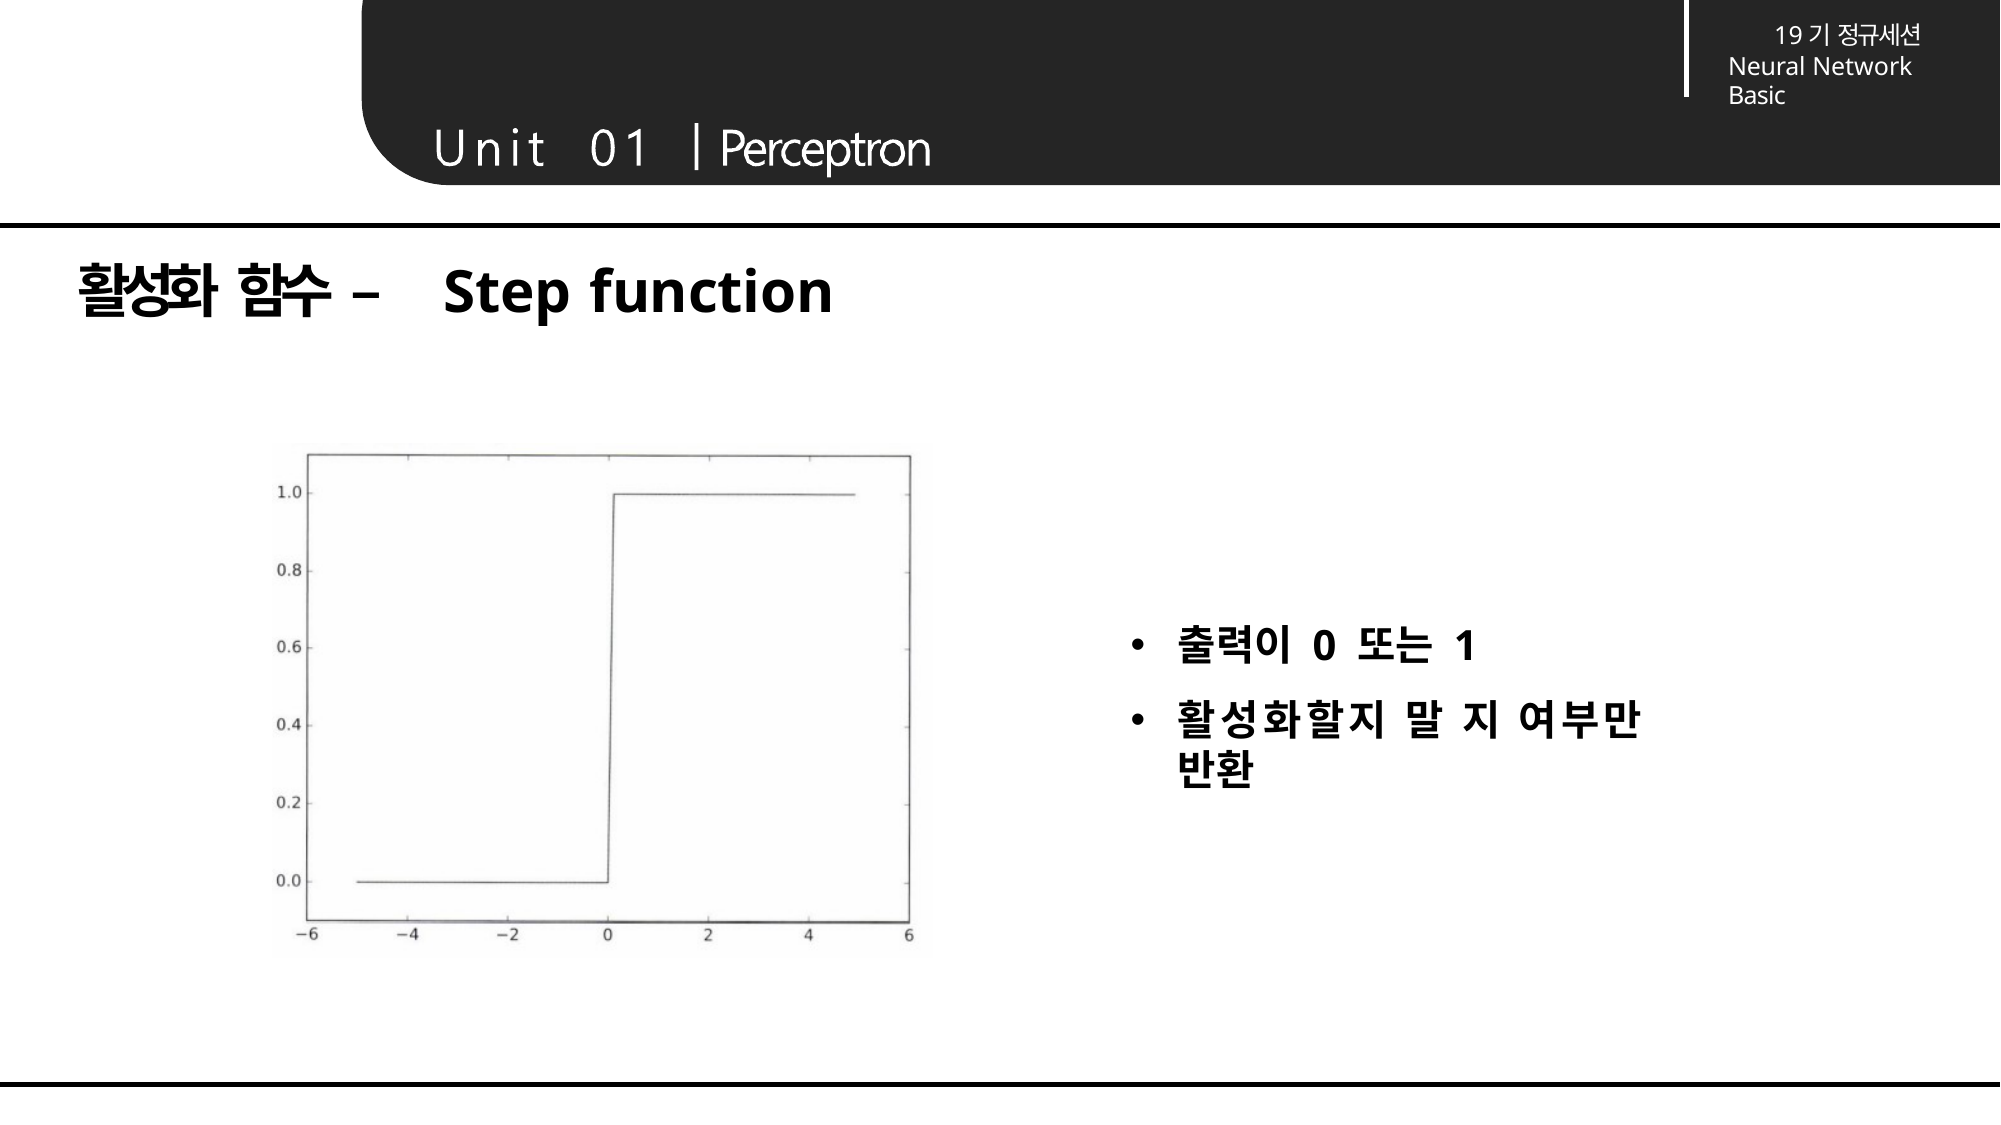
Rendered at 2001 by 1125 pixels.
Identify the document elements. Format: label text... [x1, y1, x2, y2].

text_box 출력이 0 또는 1 활성화할지 말 지 여부만 반환 [1128, 591, 1643, 794]
title 활성화 함수 – Step function [74, 252, 842, 443]
picture [271, 443, 933, 958]
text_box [361, 0, 2000, 186]
